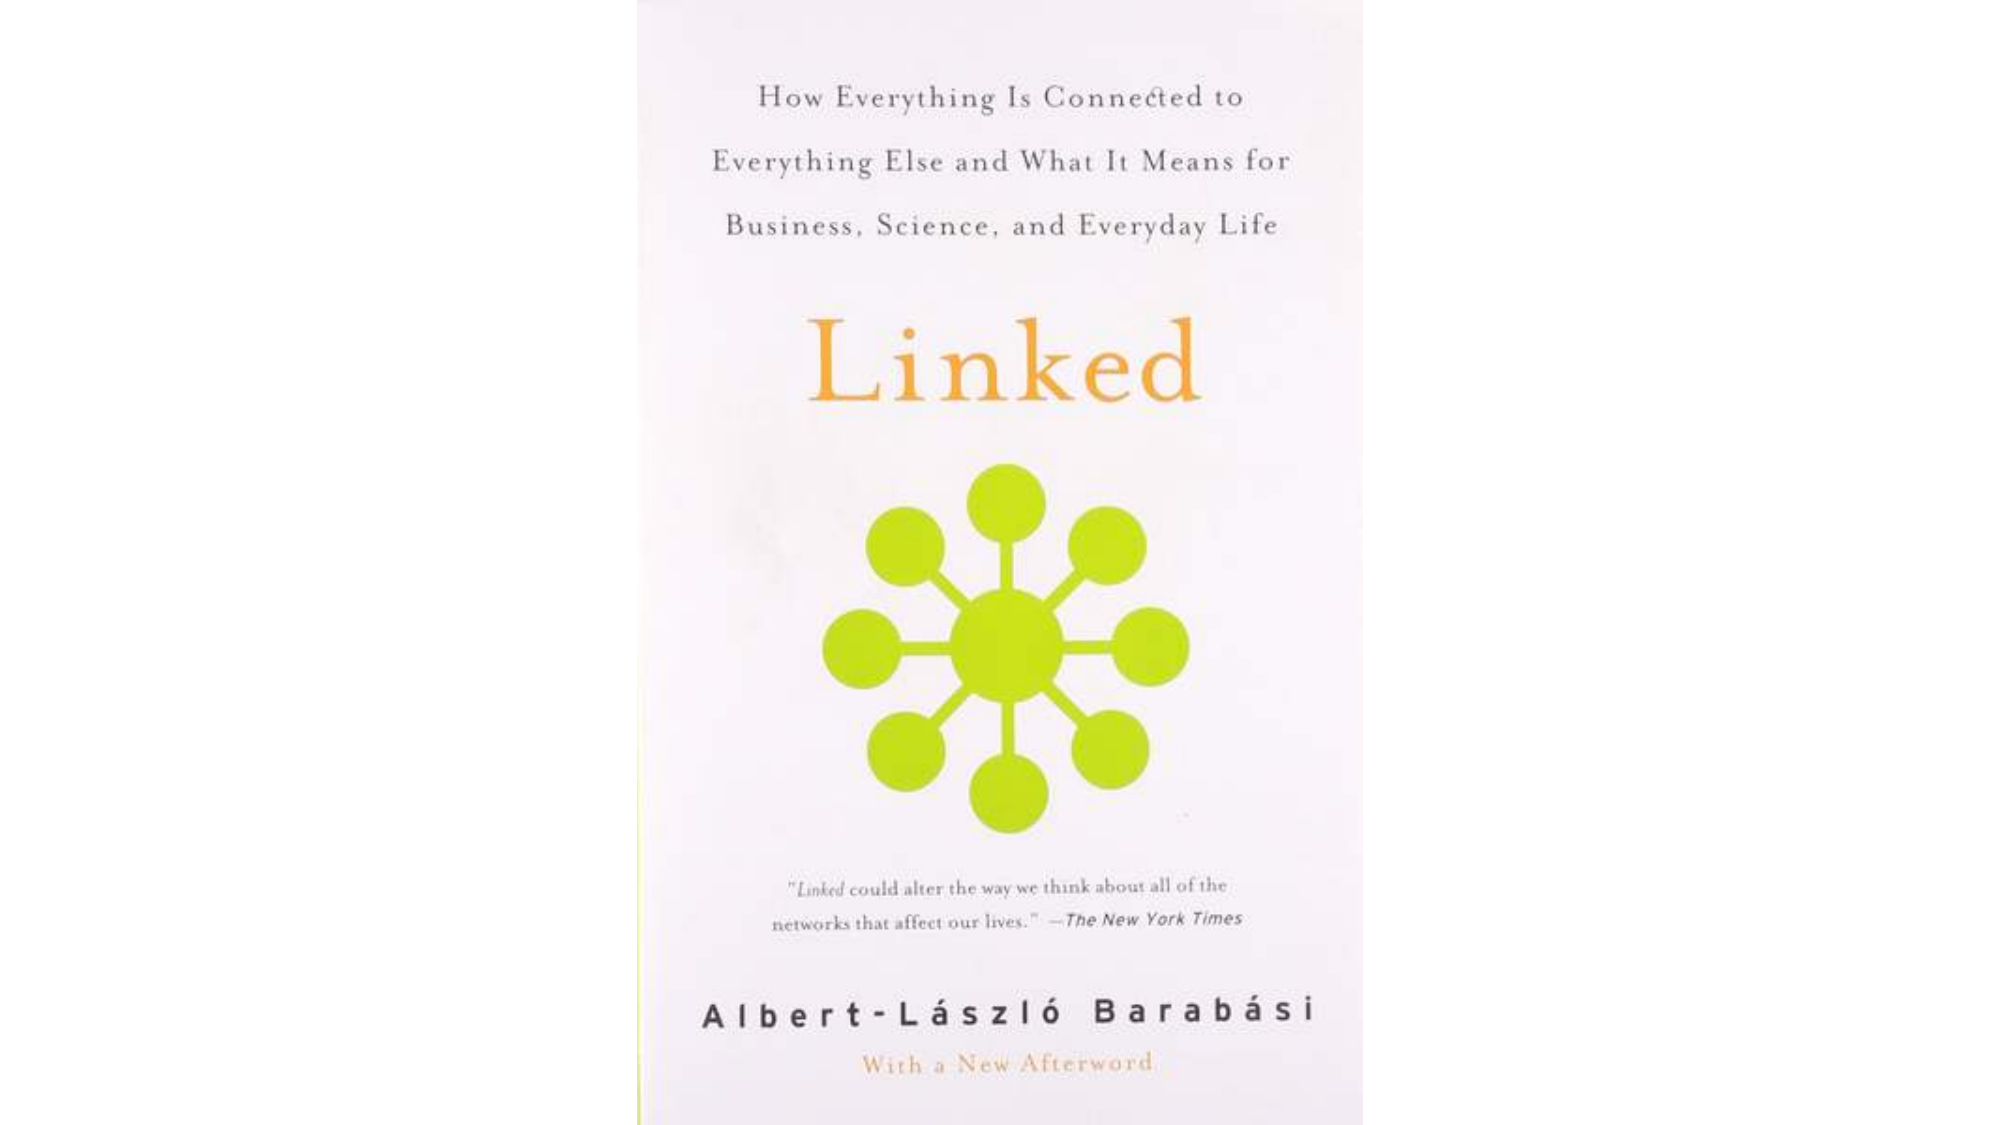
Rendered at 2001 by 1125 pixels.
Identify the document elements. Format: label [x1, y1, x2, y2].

picture [637, 0, 1363, 1125]
